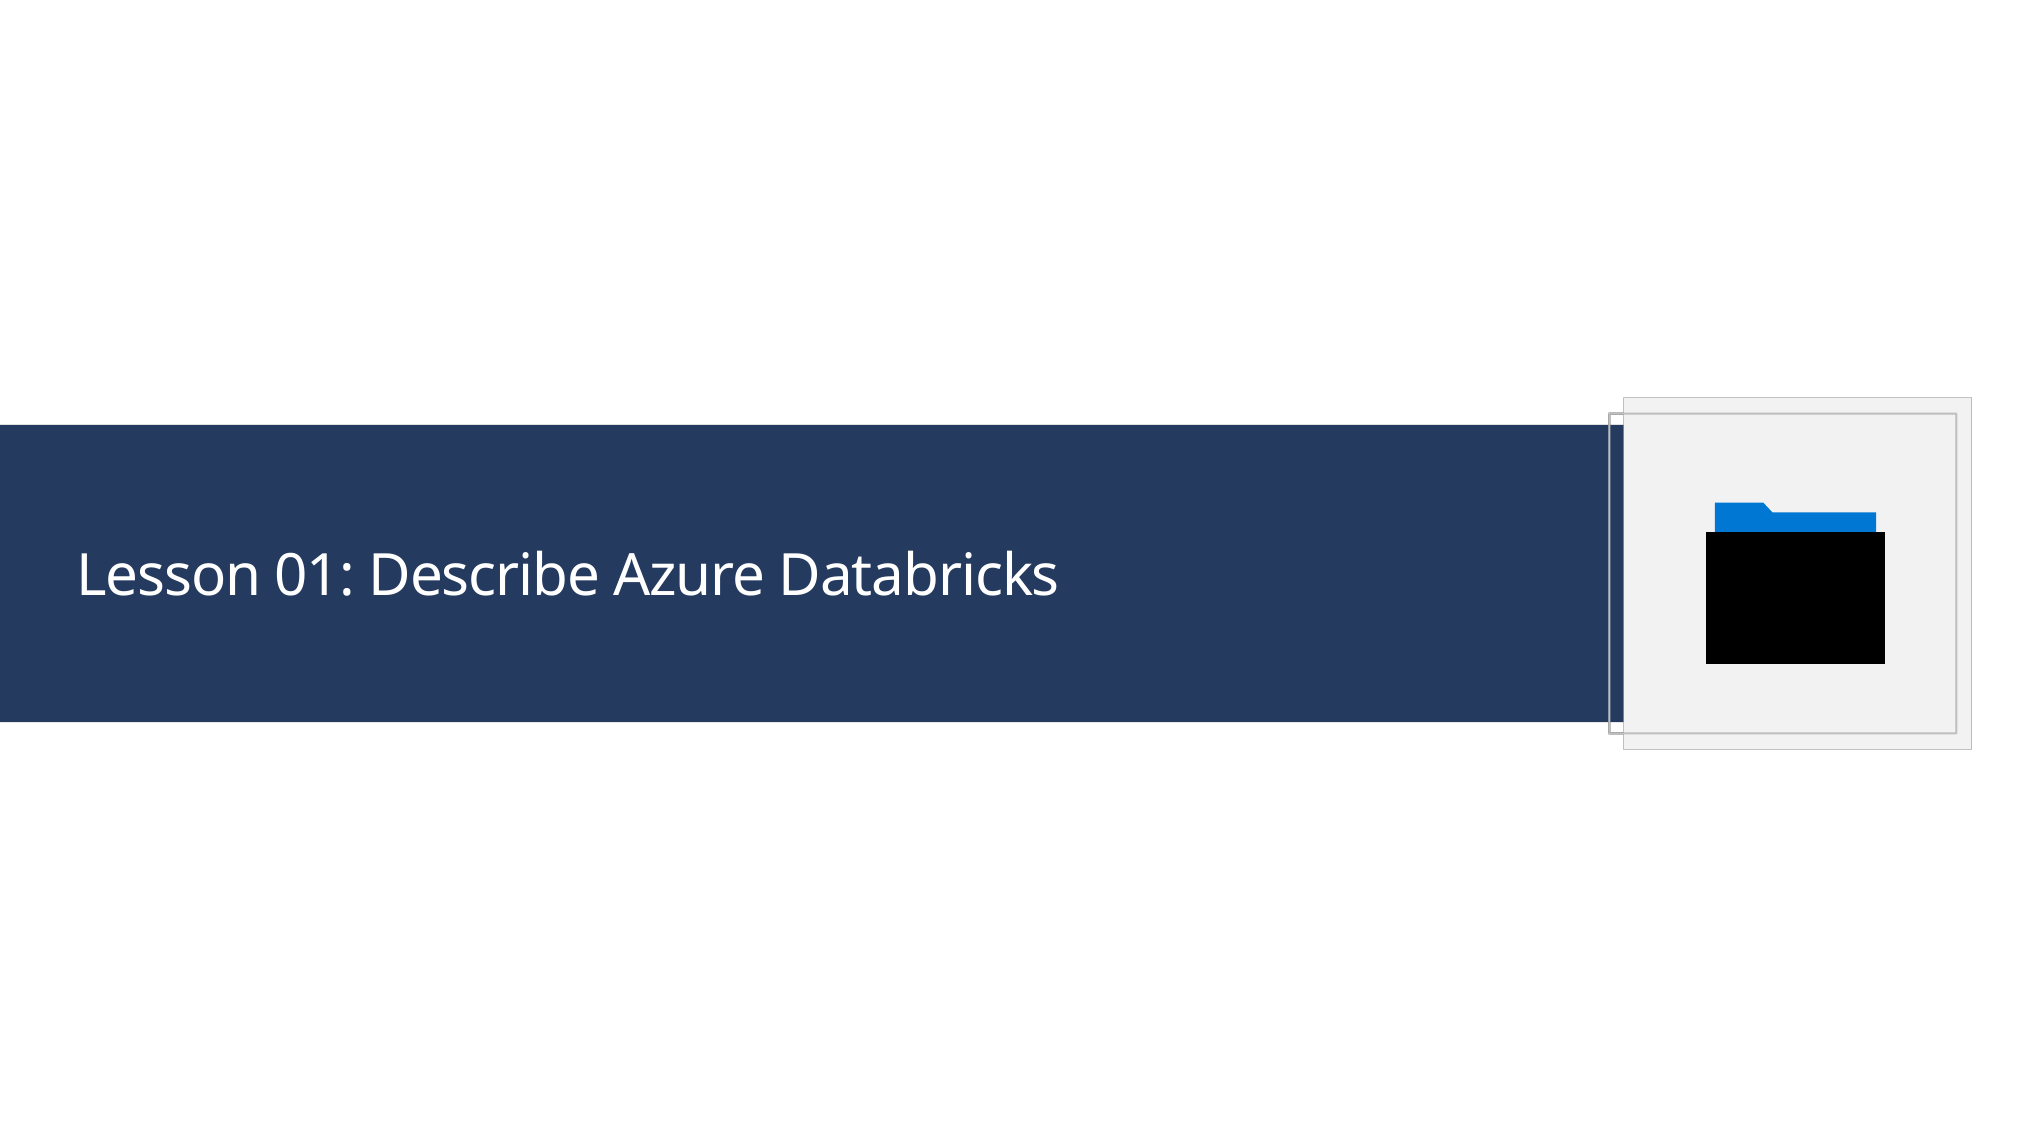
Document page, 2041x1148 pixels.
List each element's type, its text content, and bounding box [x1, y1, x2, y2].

title Lesson 01: Describe Azure Databricks [76, 540, 1596, 608]
picture [0, 0, 2041, 1148]
